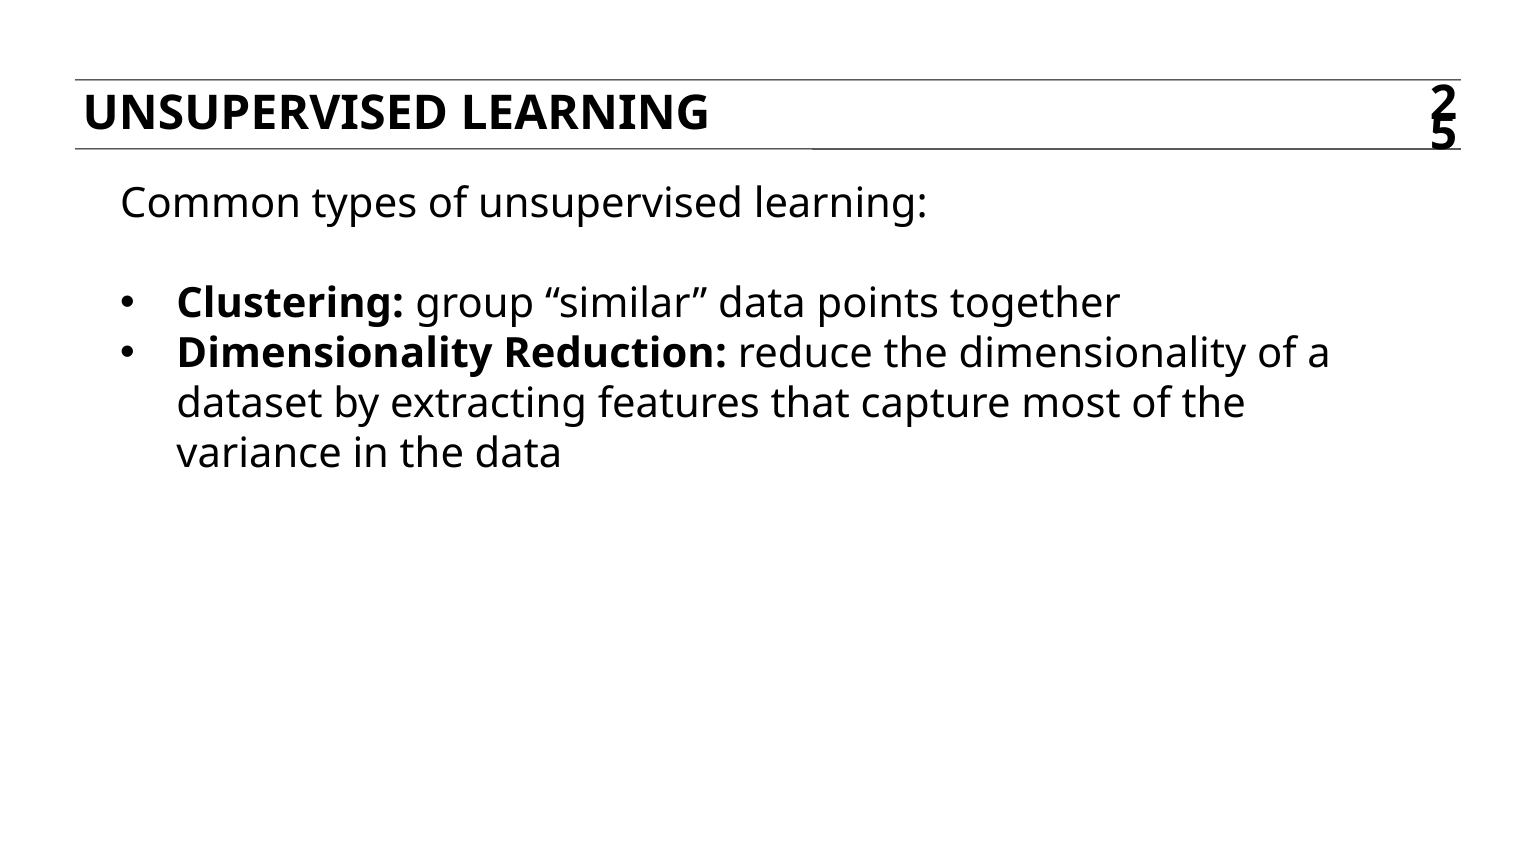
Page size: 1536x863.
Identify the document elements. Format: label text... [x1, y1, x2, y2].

text_box Common types of unsupervised learning: Clustering: group “similar” data points together Dimensionality Reduction: reduce the dimensionality of a dataset by extracting features that capture most of the variance in the data [105, 168, 1418, 484]
list Unsupervised Learning [67, 81, 1118, 132]
slide_number 25 [1419, 86, 1461, 138]
